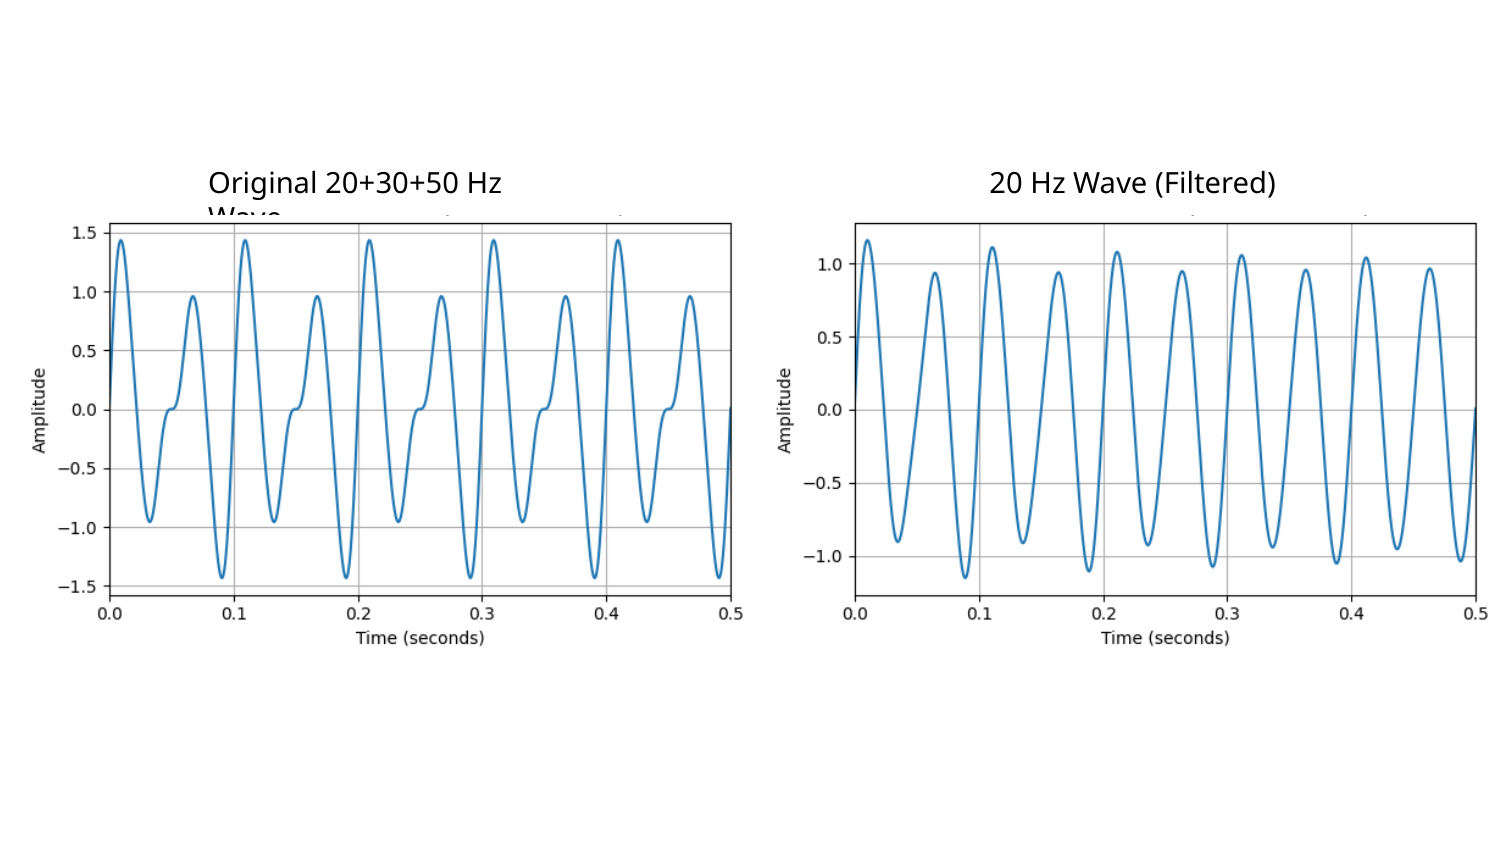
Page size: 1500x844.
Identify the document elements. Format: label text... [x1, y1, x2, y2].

picture [22, 214, 755, 660]
text_box 20 Hz Wave (Filtered) [974, 149, 1294, 213]
picture [767, 214, 1500, 660]
text_box Original 20+30+50 Hz Wave [193, 149, 585, 213]
